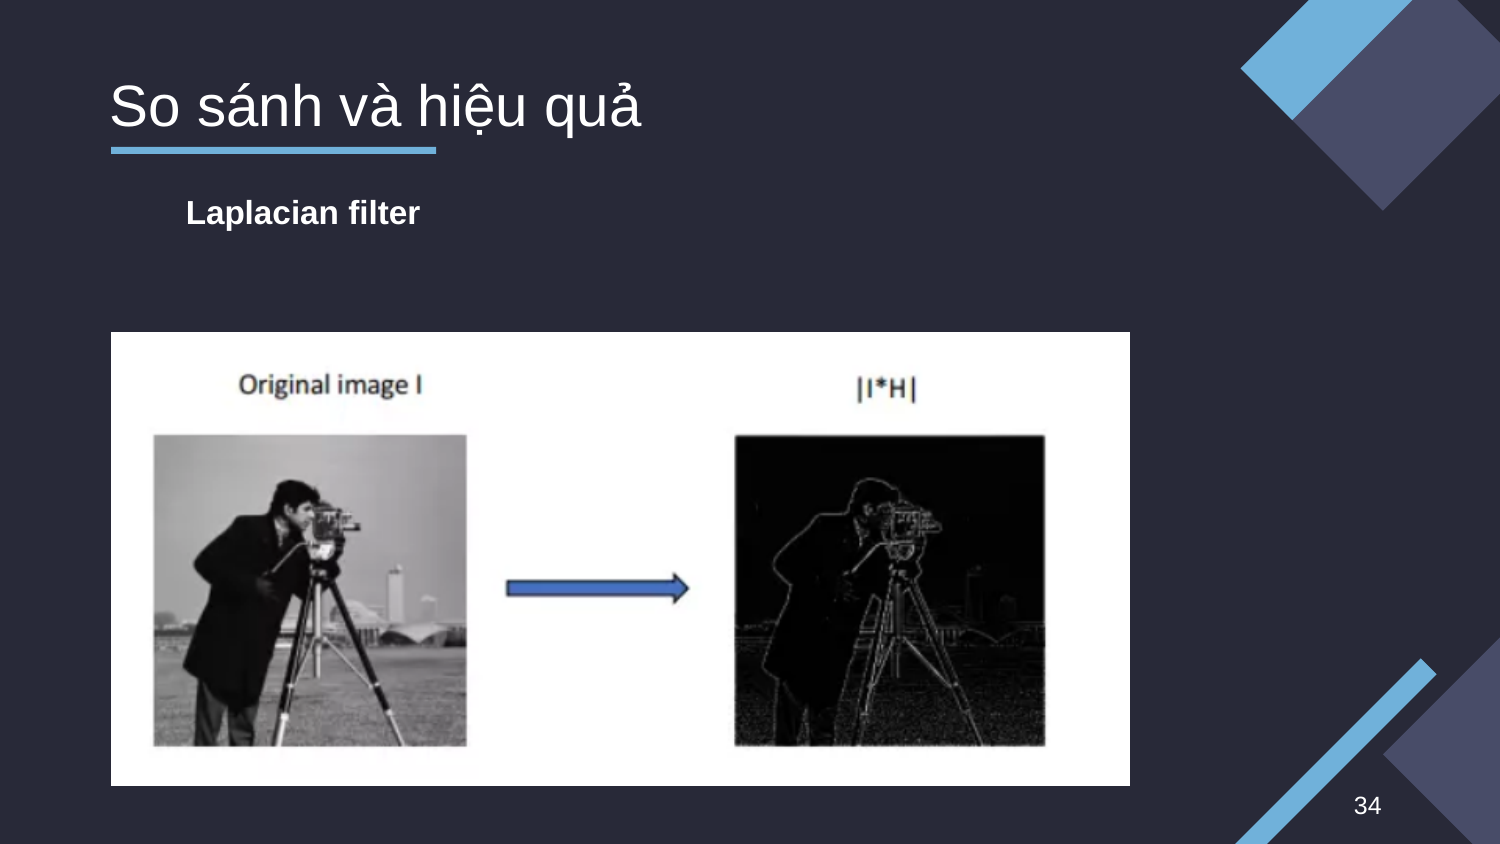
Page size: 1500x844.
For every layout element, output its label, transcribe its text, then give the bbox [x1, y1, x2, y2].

text_box [111, 146, 437, 154]
text_box Laplacian filter [171, 183, 597, 239]
slide_number 34 [1059, 782, 1397, 828]
picture [110, 331, 1131, 786]
title So sánh và hiệu quả [94, 58, 1361, 147]
